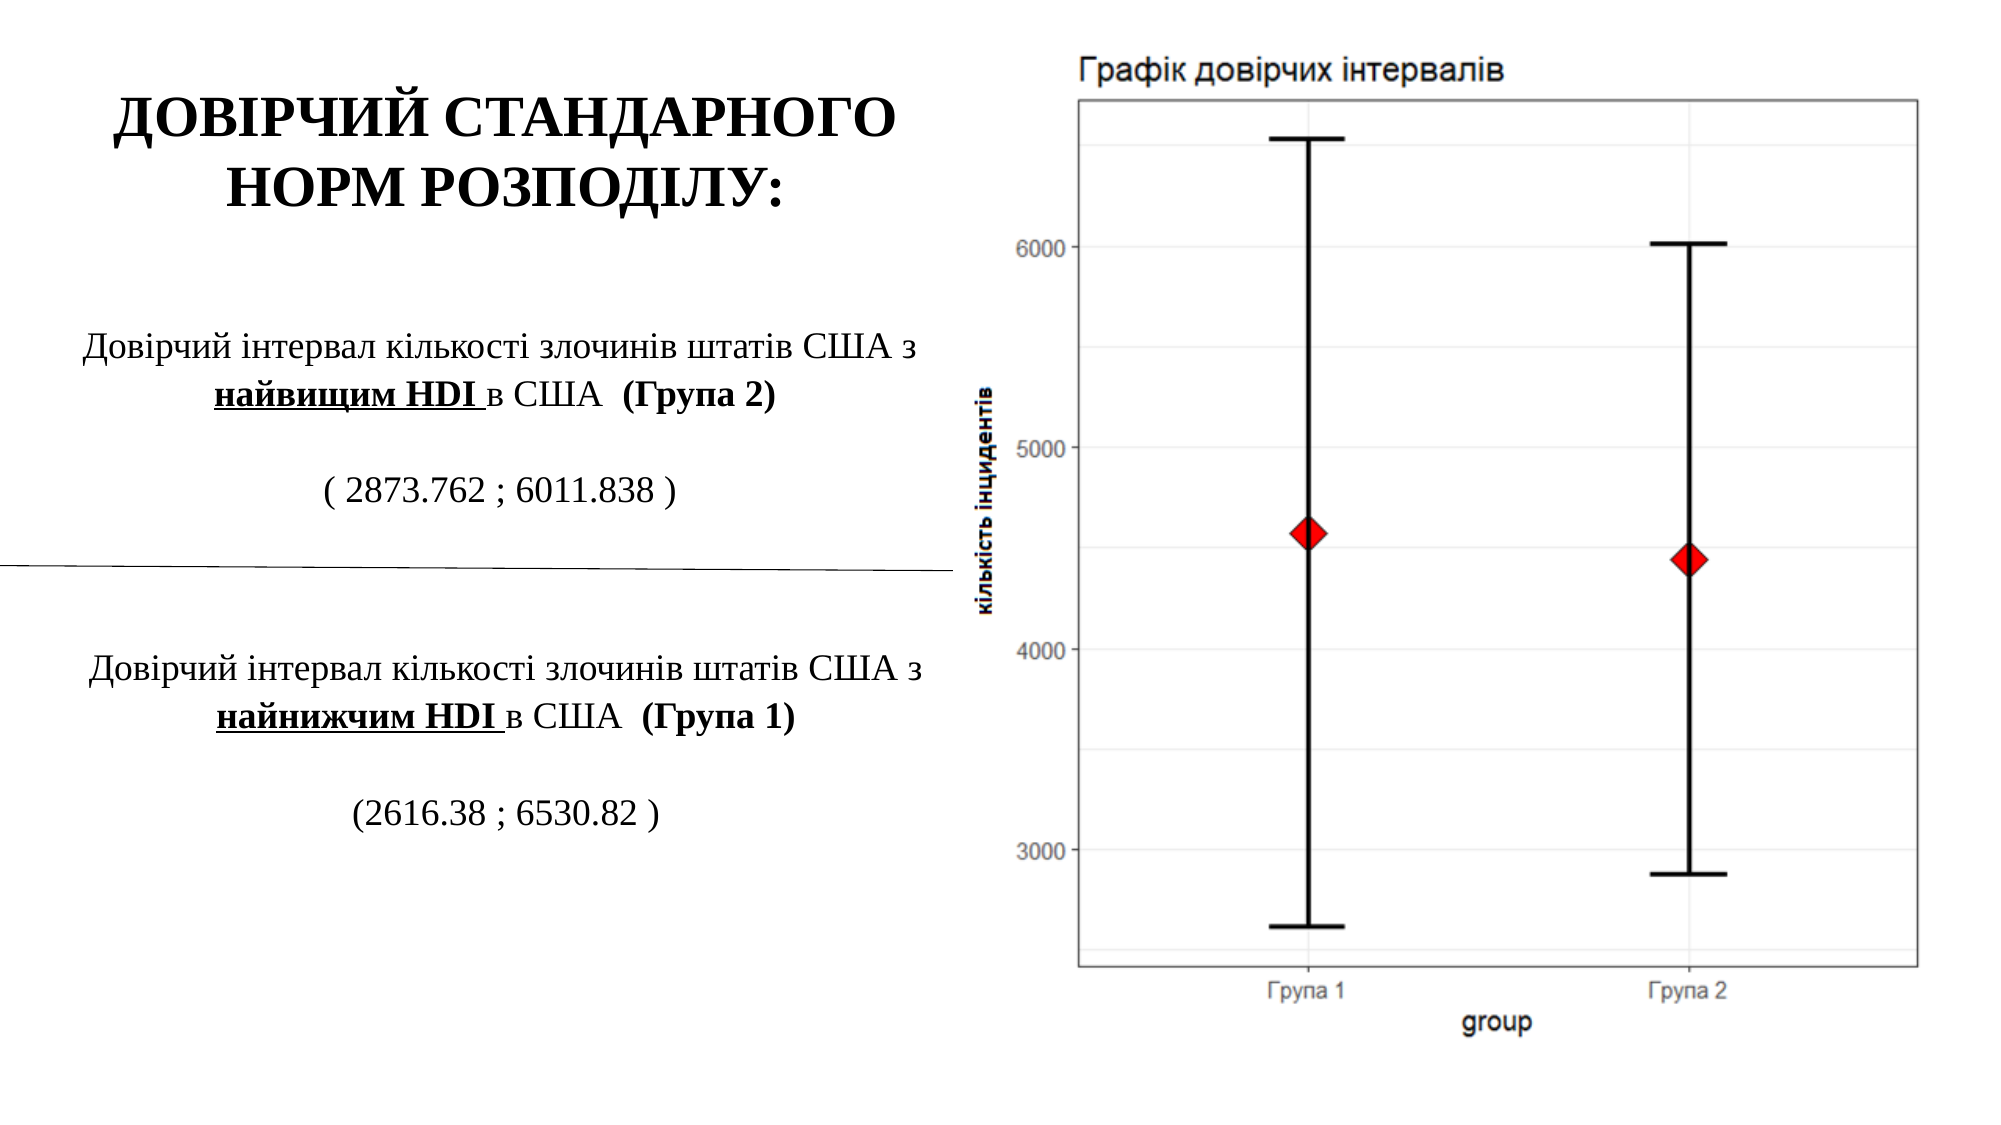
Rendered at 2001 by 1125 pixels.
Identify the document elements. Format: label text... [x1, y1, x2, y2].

text_box Довірчий інтервал кількості злочинів штатів США з найнижчим HDI в США (Група 1) (2616.38 ; 6530.82 ) [23, 632, 953, 840]
text_box ДОВІРЧИЙ СТАНДАРНОГО НОРМ РОЗПОДІЛУ: [17, 70, 953, 226]
text_box Довірчий інтервал кількості злочинів штатів США з найвищим HDI в США (Група 2) ( 2873.762 ; 6011.838 ) [17, 310, 953, 518]
picture [953, 0, 1953, 1090]
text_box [0, 565, 953, 571]
